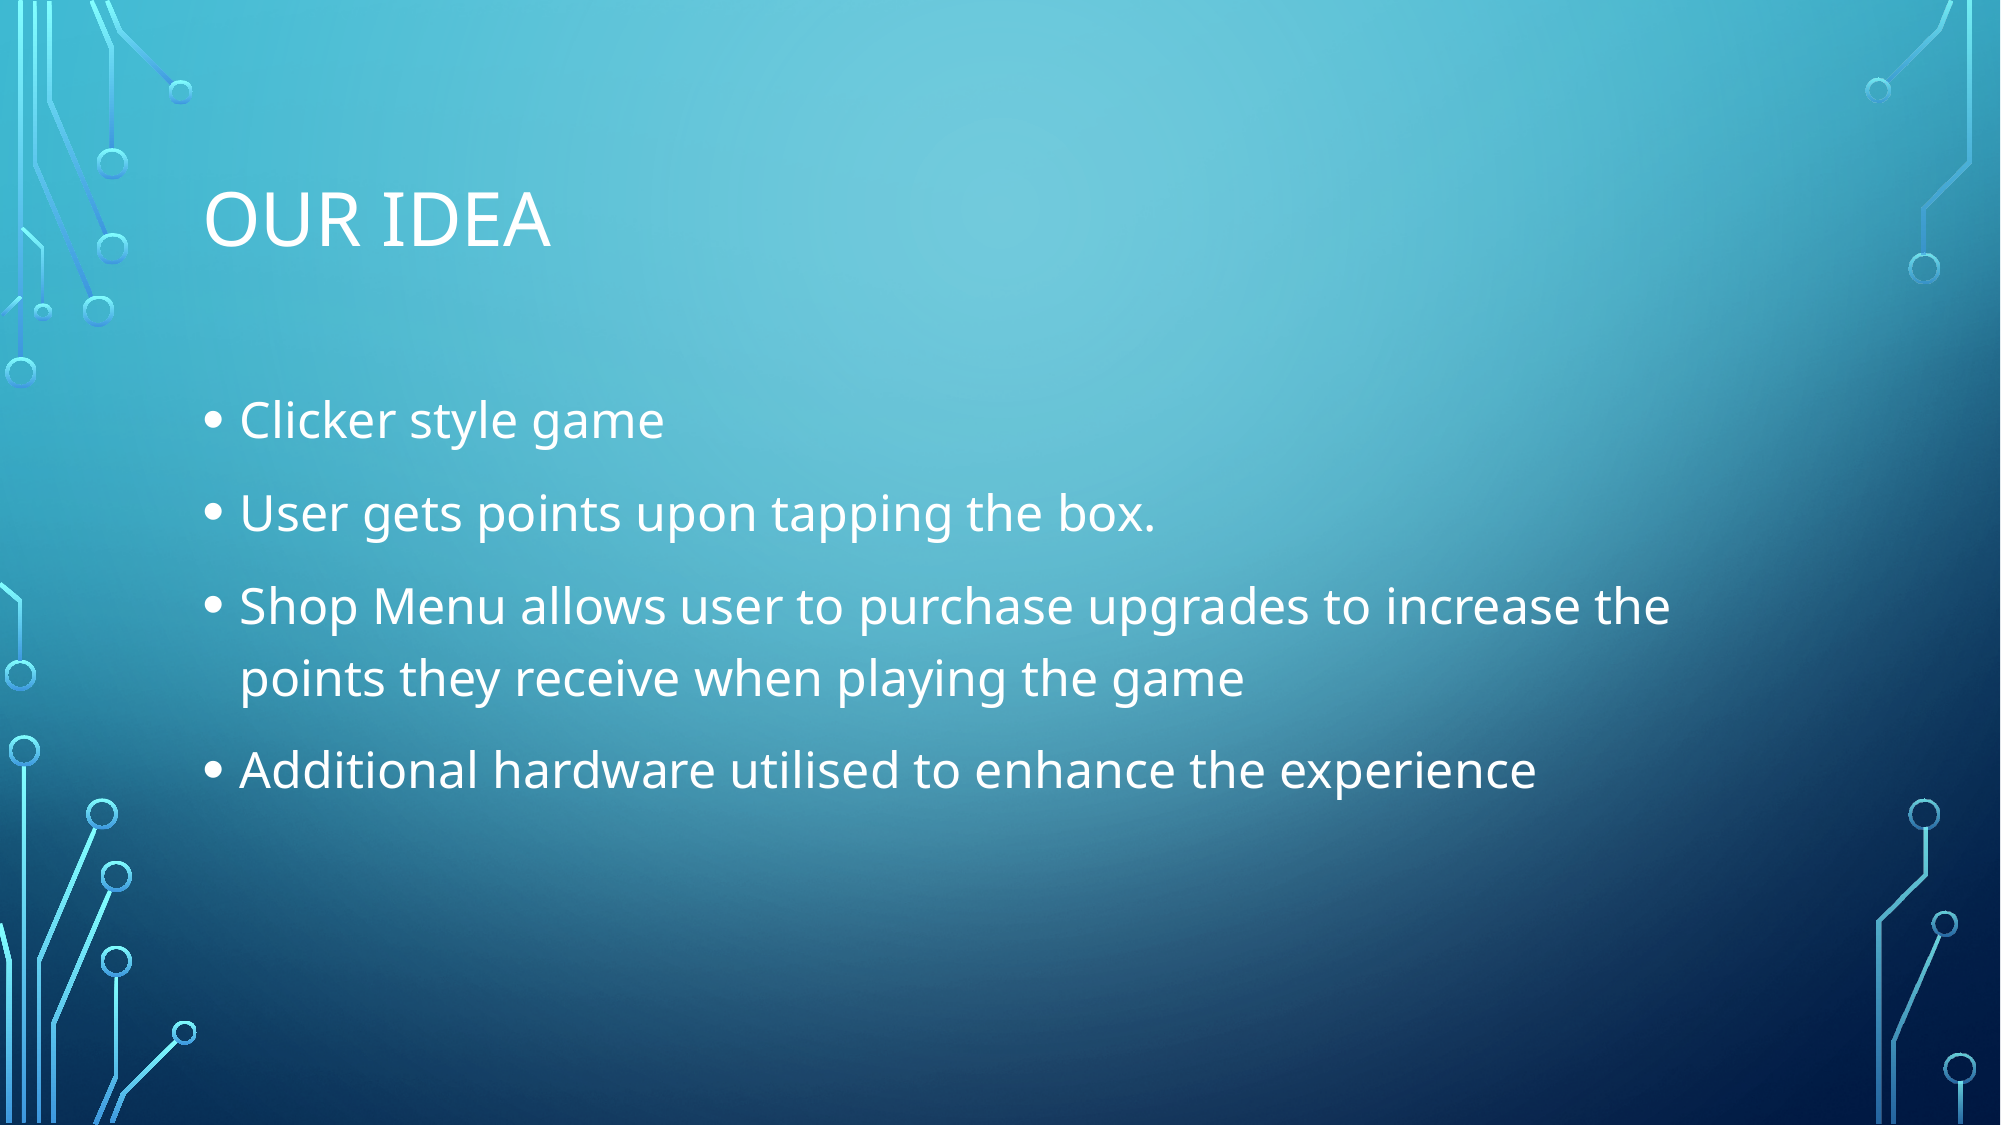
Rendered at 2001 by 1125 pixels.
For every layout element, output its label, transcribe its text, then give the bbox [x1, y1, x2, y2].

list Clicker style game User gets points upon tapping the box. Shop Menu allows user to purchase upgrades to increase the points they receive when playing the game Additional hardware utilised to enhance the experience [187, 369, 1813, 950]
title Our idea [187, 101, 1813, 344]
